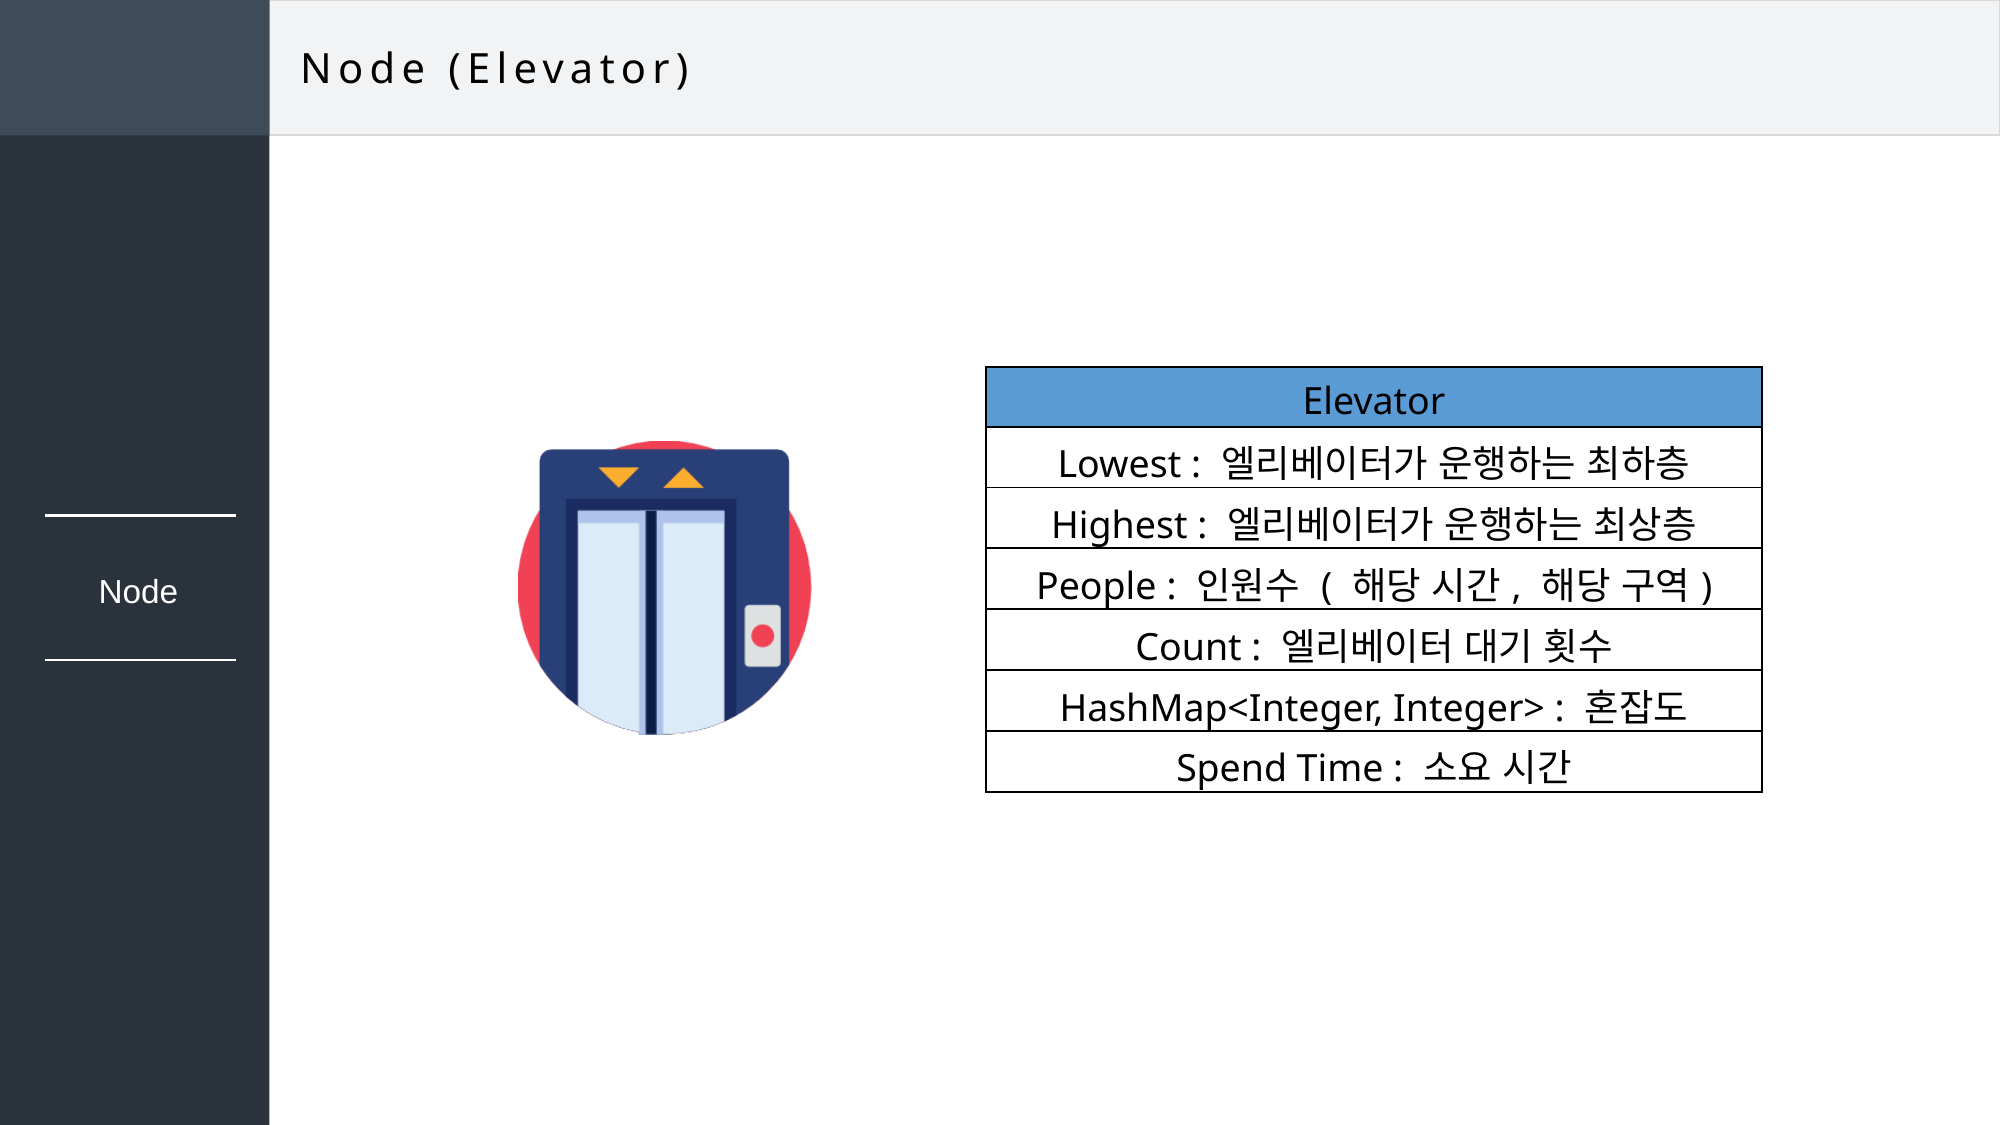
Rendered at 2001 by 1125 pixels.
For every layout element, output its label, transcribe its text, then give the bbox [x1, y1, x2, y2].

table_cell Spend Time : 소요 시간 [987, 732, 1761, 791]
table_cell Lowest : 엘리베이터가 운행하는 최하층 [987, 428, 1761, 487]
table_cell People : 인원수 ( 해당 시간, 해당 구역) [987, 549, 1761, 608]
table_cell HashMap<Integer, Integer> : 혼잡도 [987, 671, 1761, 730]
table_cell Highest : 엘리베이터가 운행하는 최상층 [987, 488, 1761, 547]
table_header Elevator [987, 368, 1761, 426]
text_box [0, 0, 270, 136]
text_box Node (Elevator) [285, 34, 704, 100]
text_box Node [83, 562, 193, 618]
text_box [0, 136, 270, 1125]
text_box [270, 0, 2000, 136]
picture [518, 441, 812, 735]
table_cell Count : 엘리베이터 대기 횟수 [987, 610, 1761, 669]
